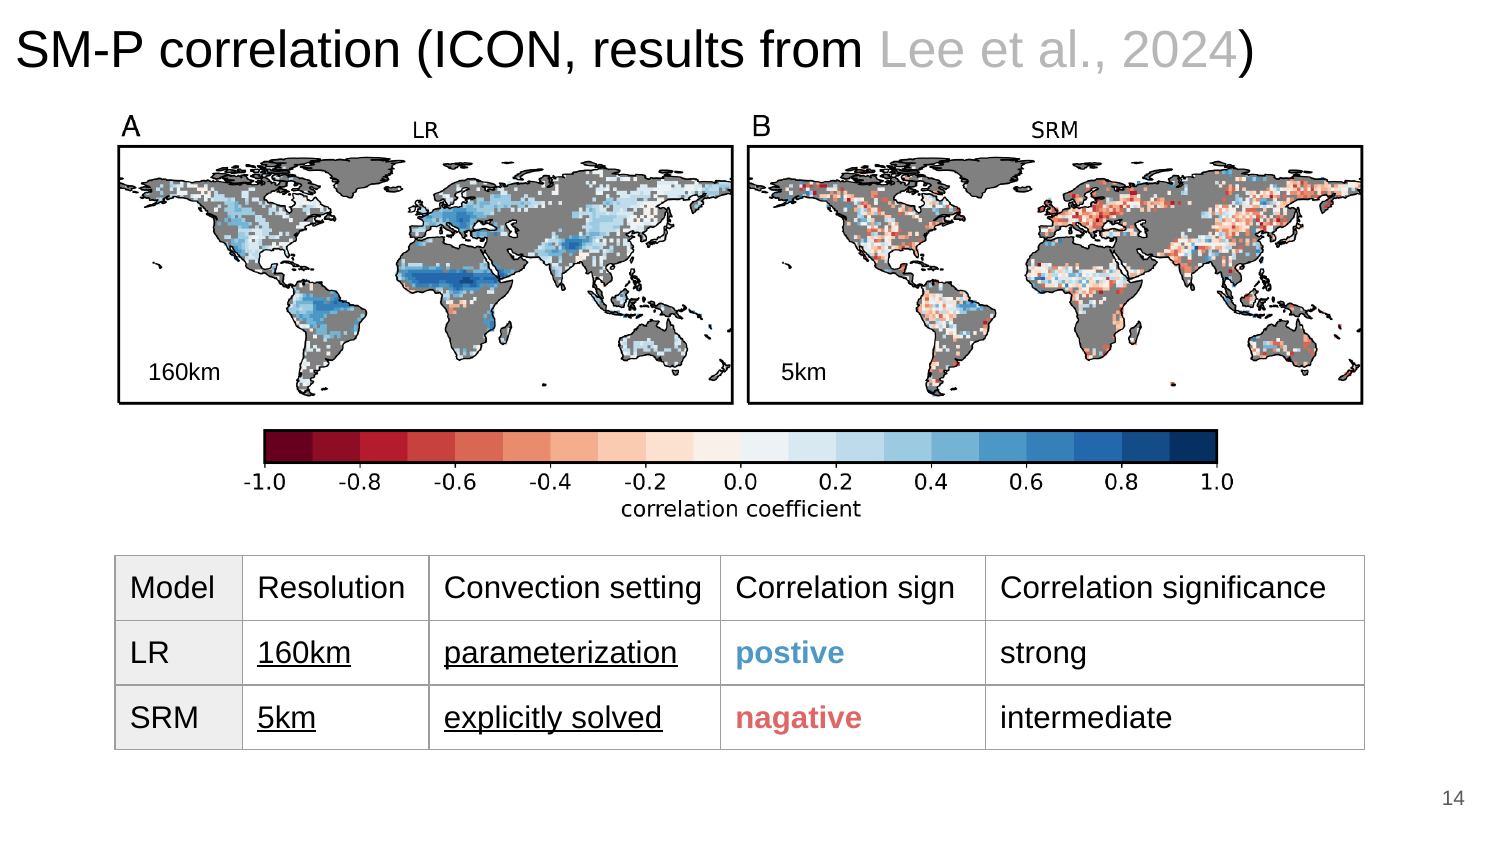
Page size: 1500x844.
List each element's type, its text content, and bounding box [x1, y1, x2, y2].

table_header Correlation sign [721, 556, 985, 620]
table_cell 5km [243, 686, 428, 749]
table_cell postive [721, 621, 985, 684]
table_header Correlation significance [986, 556, 1364, 620]
table_header Convection setting [430, 556, 720, 620]
table_cell nagative [721, 686, 985, 749]
table_cell parameterization [430, 621, 720, 684]
slide_number ‹#› [1389, 764, 1480, 830]
table_header Resolution [243, 556, 428, 620]
picture [114, 113, 1365, 518]
title SM-P correlation (ICON, results from Lee et al., 2024) [0, 0, 1398, 94]
table_cell strong [986, 621, 1364, 684]
table_cell 160km [243, 621, 428, 684]
table_header Model [116, 556, 242, 620]
table_cell intermediate [986, 686, 1364, 749]
table_cell LR [116, 621, 242, 684]
table_cell SRM [116, 686, 242, 749]
table_cell explicitly solved [430, 686, 720, 749]
